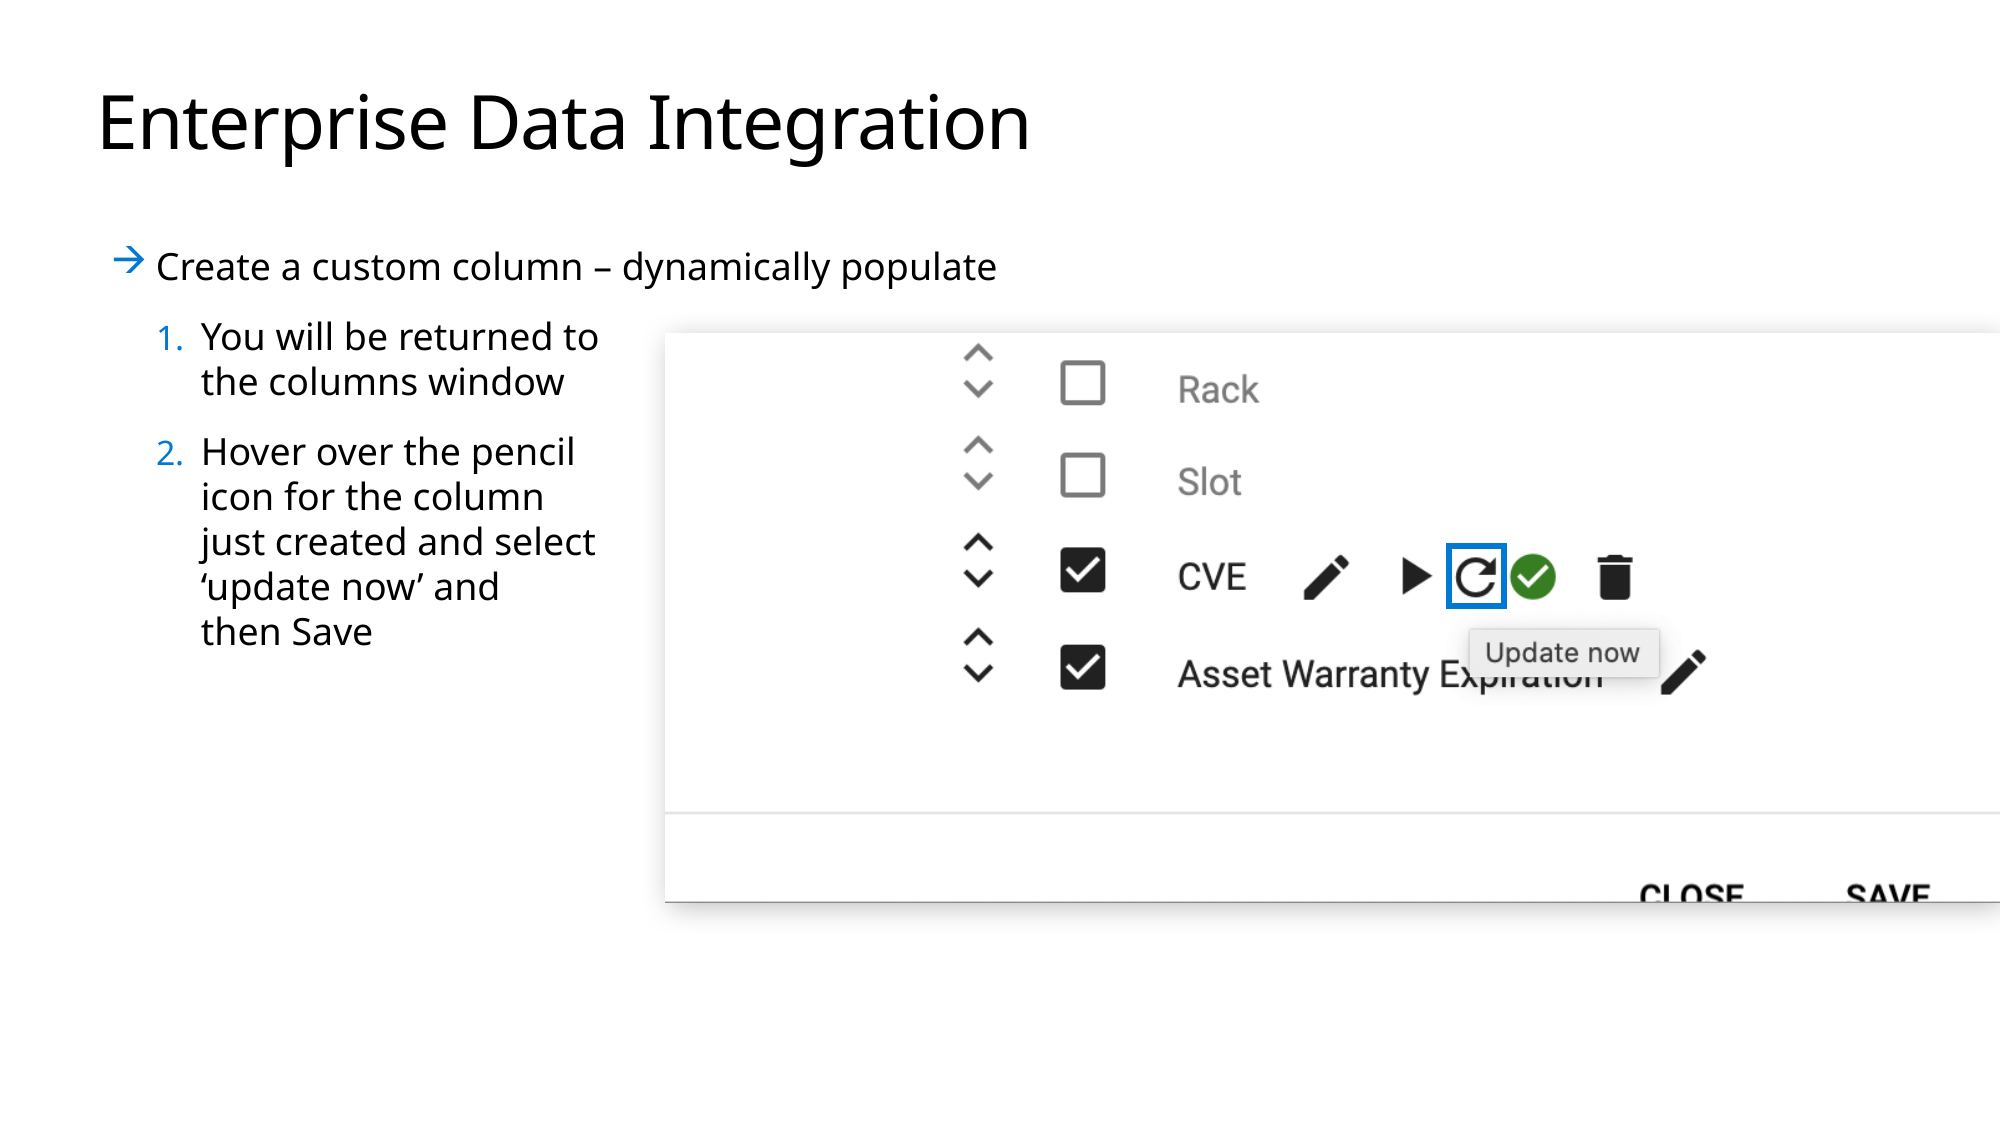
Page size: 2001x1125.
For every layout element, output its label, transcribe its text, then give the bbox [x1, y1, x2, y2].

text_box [664, 333, 2000, 903]
title Enterprise Data Integration [96, 75, 1904, 166]
text_box Create a custom column – dynamically populate You will be returned to the columns window Hover over the pencil icon for the column just created and select ‘update now’ and then Save [96, 235, 1502, 427]
